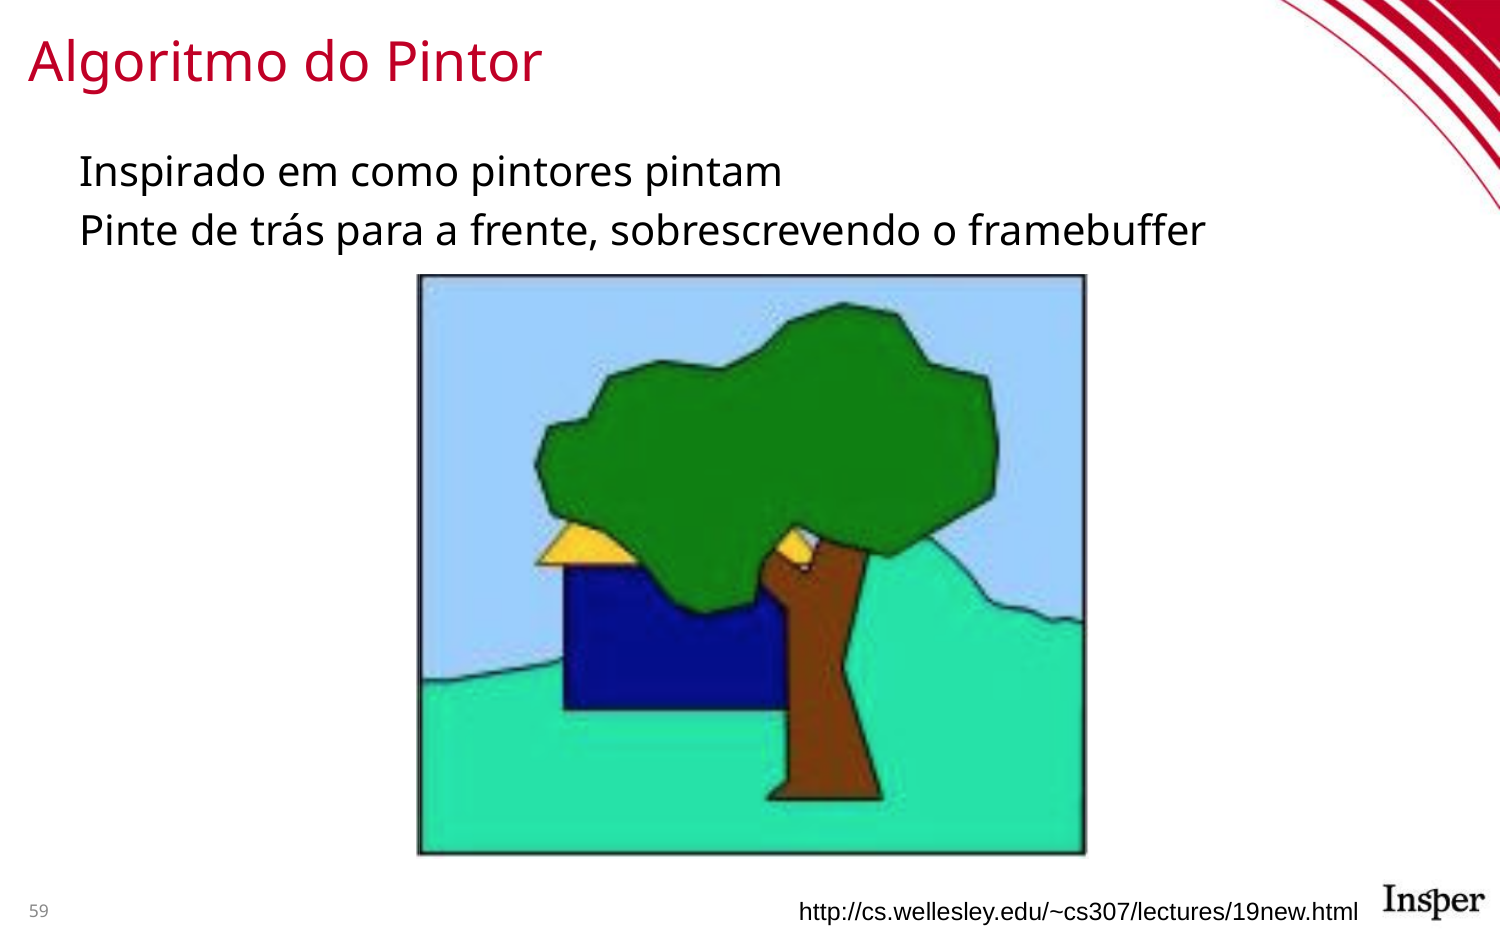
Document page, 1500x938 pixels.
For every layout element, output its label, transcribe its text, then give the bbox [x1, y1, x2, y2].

title Algoritmo do Pintor [13, 18, 1397, 104]
list Inspirado em como pintores pintam Pinte de trás para a frente, sobrescrevendo o framebuffer [64, 137, 1447, 876]
slide_number 59 [0, 887, 78, 938]
text_box http://cs.wellesley.edu/~cs307/lectures/19new.html [406, 887, 1375, 934]
picture [416, 274, 1089, 859]
picture [249, 0, 1500, 938]
